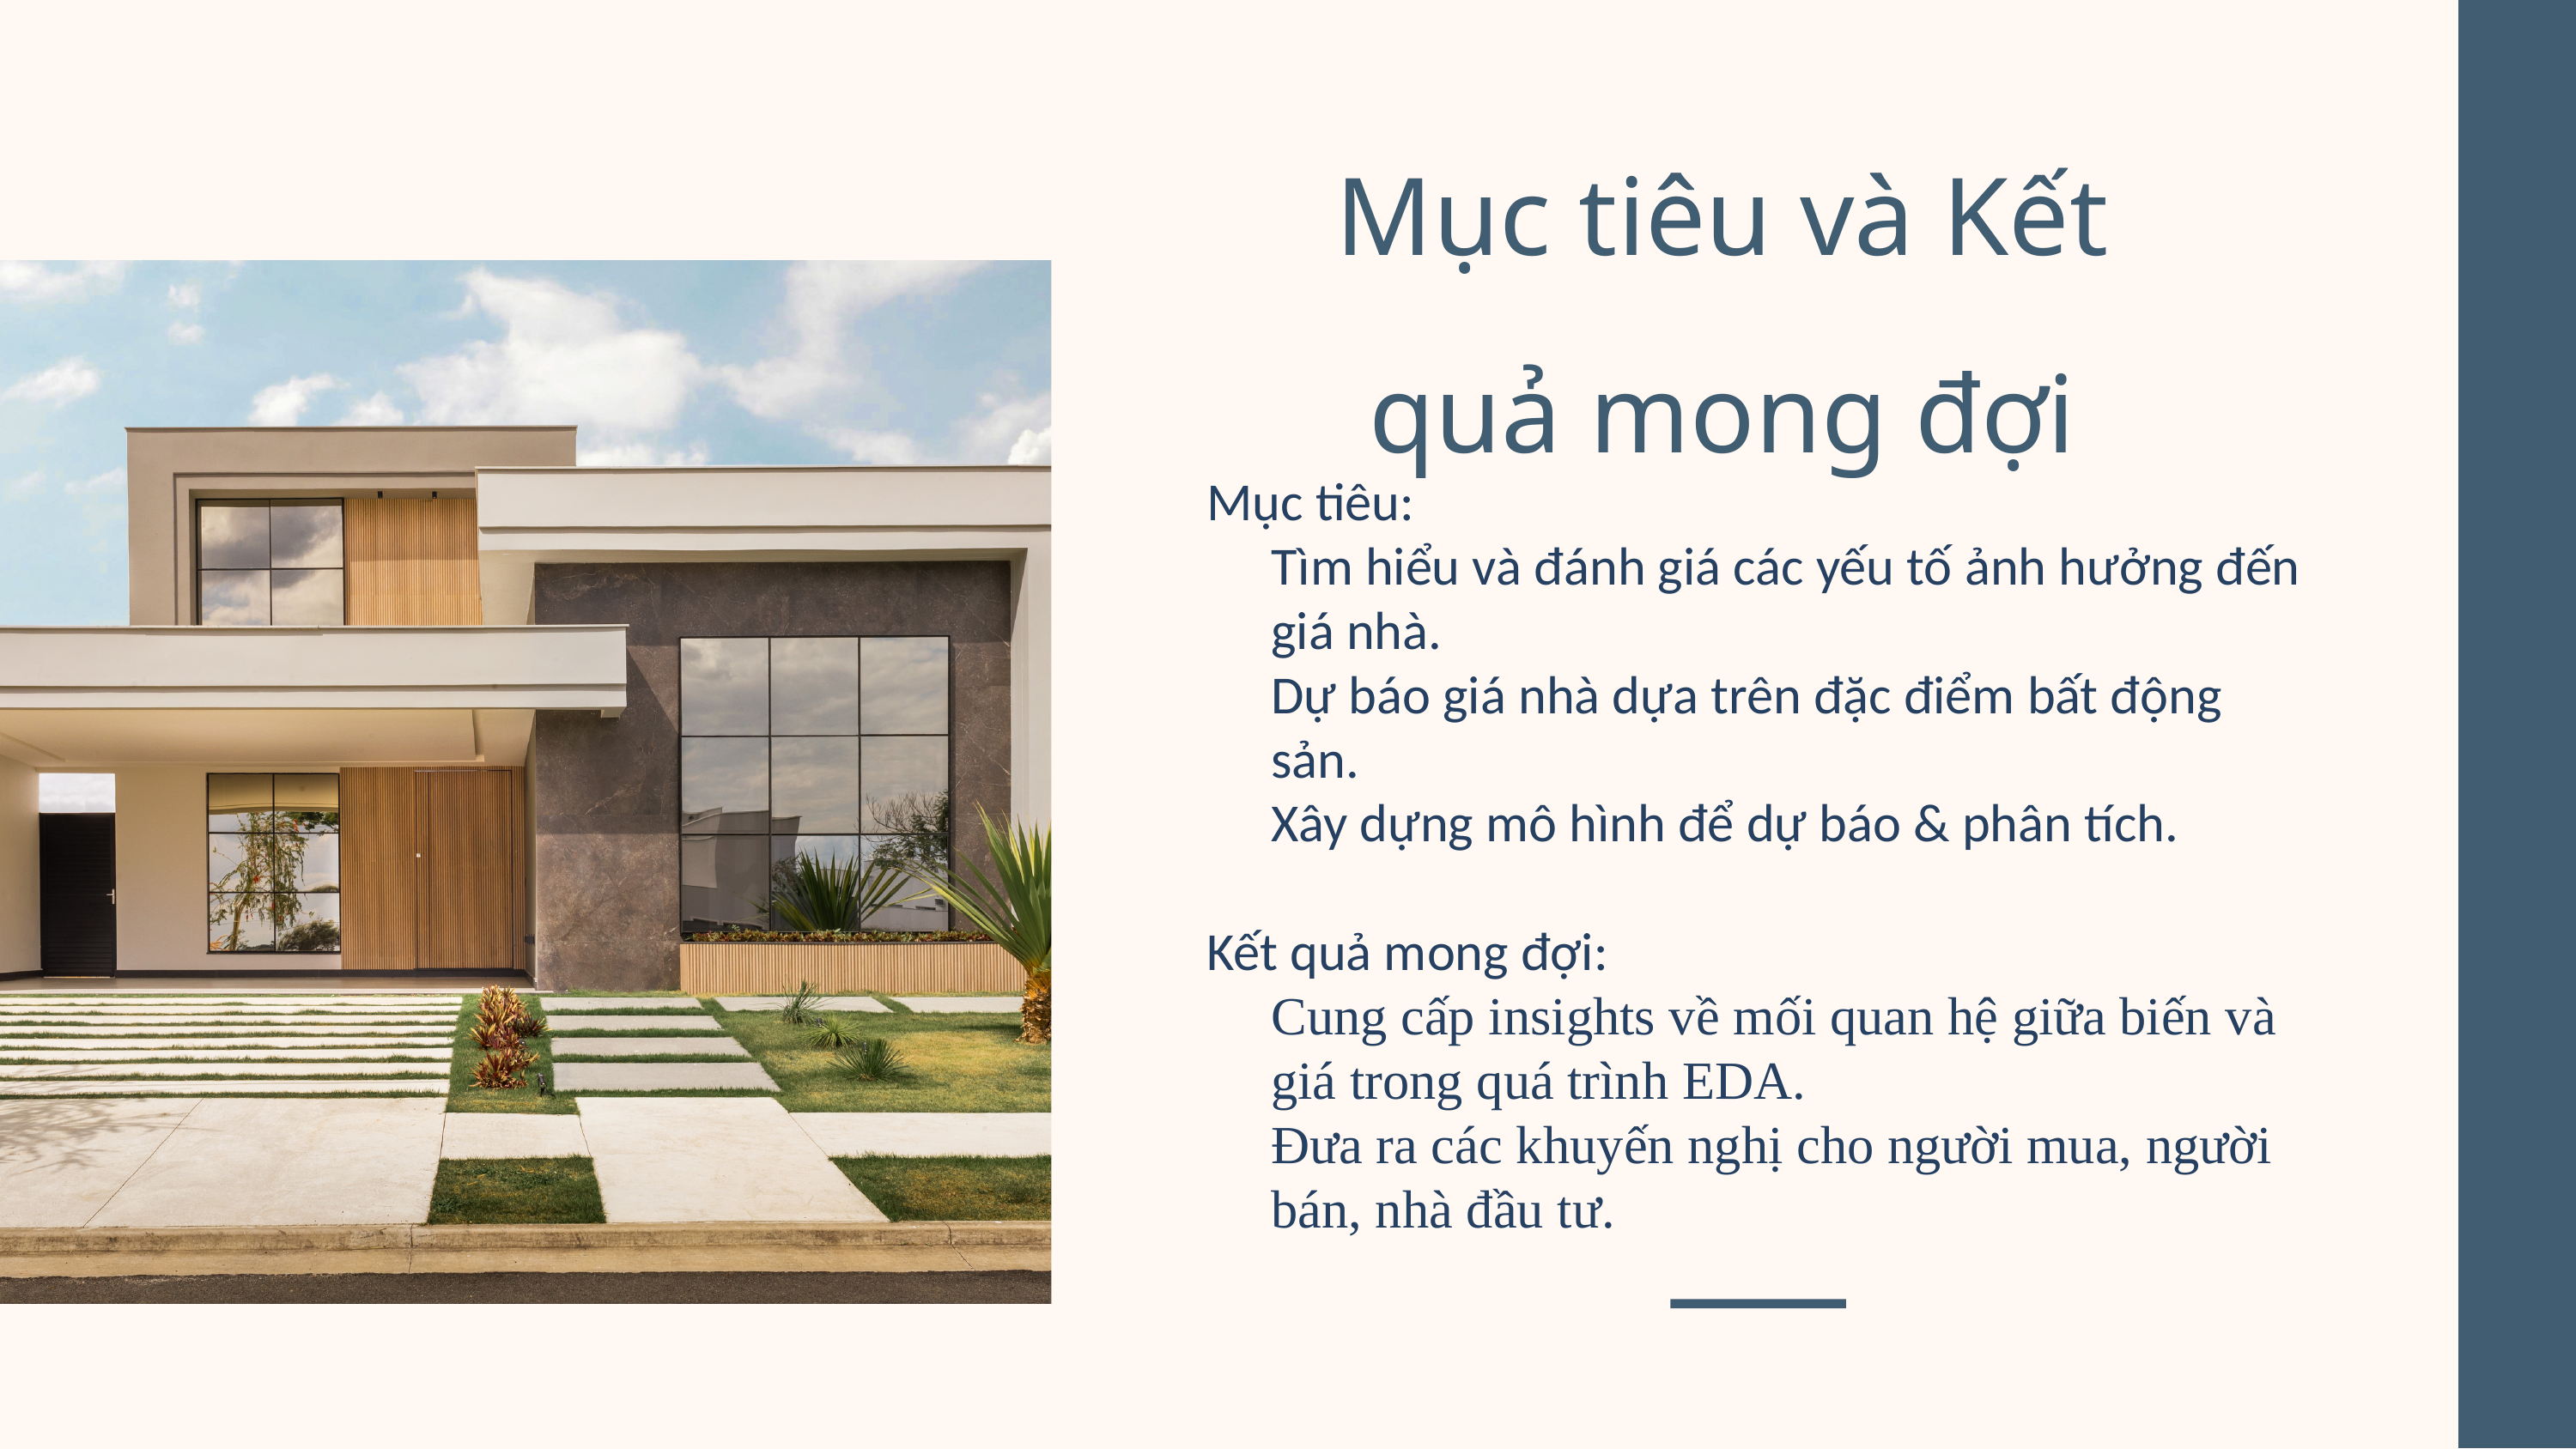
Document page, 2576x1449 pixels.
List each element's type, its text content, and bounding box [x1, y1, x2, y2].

text_box Mục tiêu: Tìm hiểu và đánh giá các yếu tố ảnh hưởng đến giá nhà. Dự báo giá nhà dựa trên đặc điểm bất động sản. Xây dựng mô hình để dự báo & phân tích. Kết quả mong đợi: Cung cấp insights về mối quan hệ giữa biến và giá trong quá trình EDA. Đưa ra các khuyến nghị cho người mua, người bán, nhà đầu tư. [1206, 466, 2318, 1239]
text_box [2458, 0, 2576, 1449]
text_box Mục tiêu và Kết quả mong đợi [1260, 78, 2186, 466]
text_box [0, 260, 1052, 1304]
